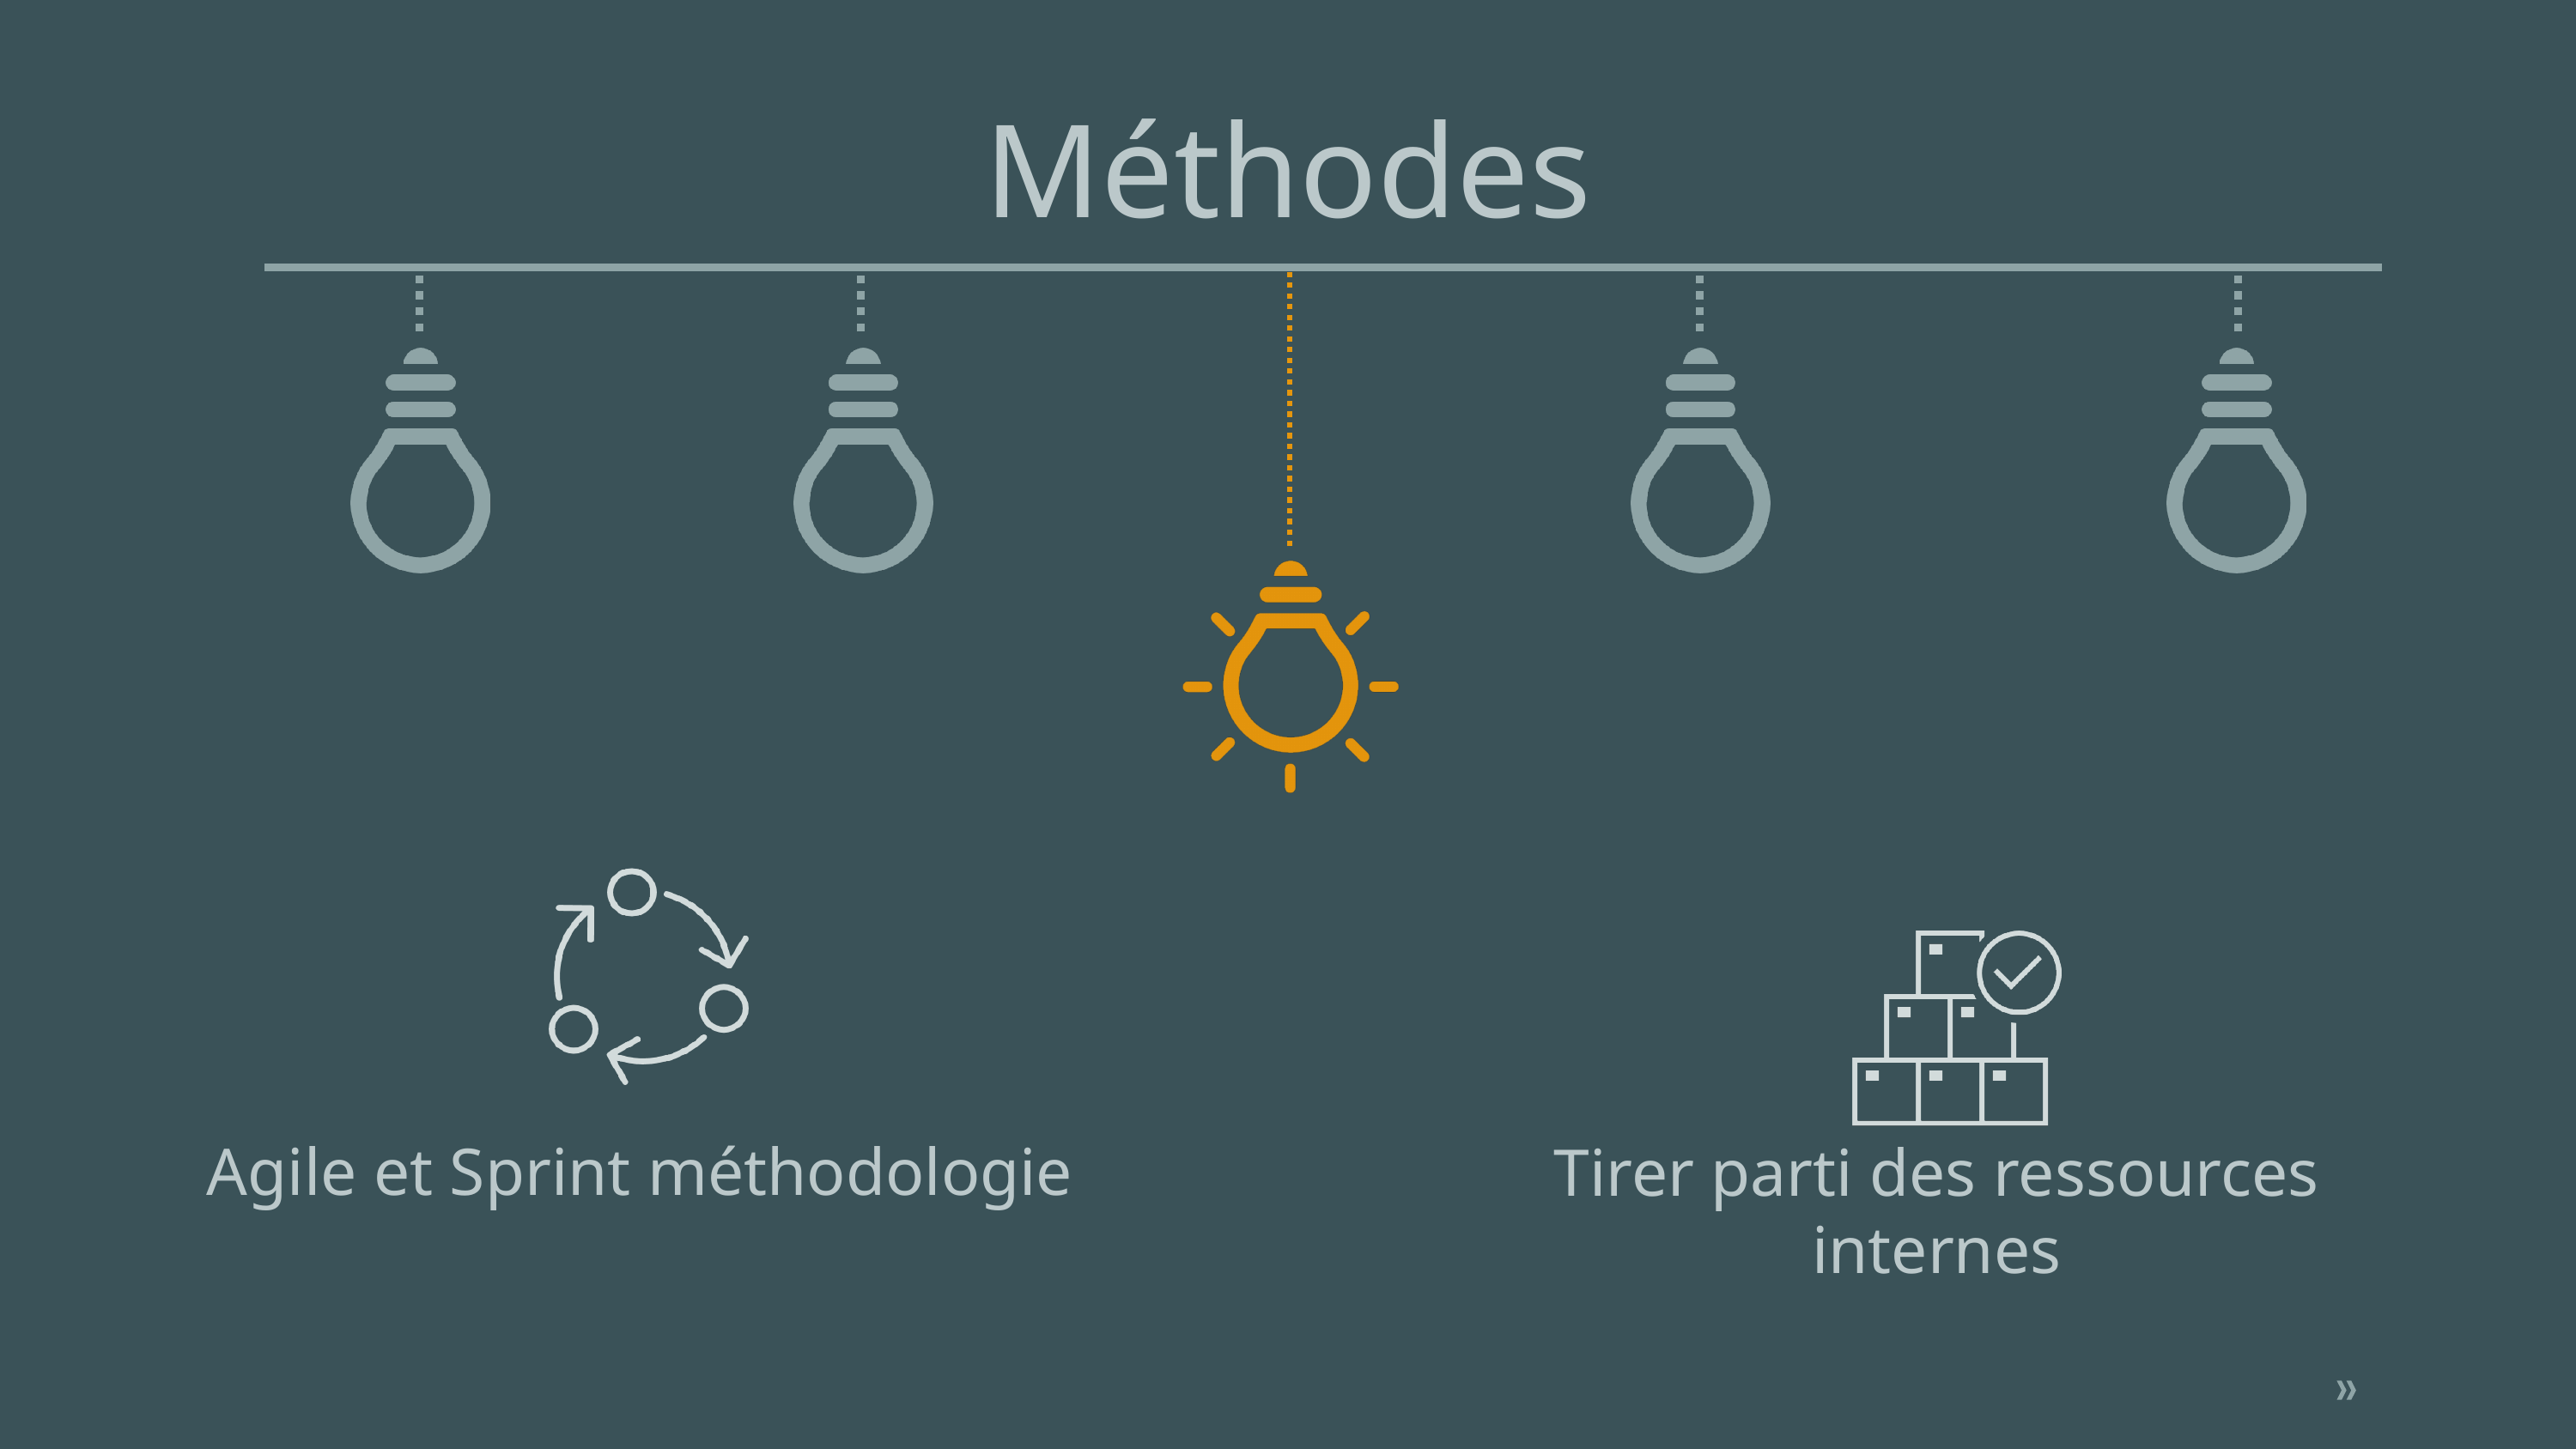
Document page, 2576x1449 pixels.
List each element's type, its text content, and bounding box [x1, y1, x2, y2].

picture [291, 331, 550, 589]
picture [1828, 901, 2082, 1155]
picture [2107, 331, 2366, 589]
picture [1160, 545, 1420, 803]
text_box Tirer parti des ressources internes [1441, 1131, 2433, 1330]
text_box Méthodes [640, 80, 1936, 264]
picture [1571, 331, 1829, 589]
picture [733, 331, 992, 589]
text_box Agile et Sprint méthodologie [144, 1131, 1136, 1329]
picture [492, 828, 790, 1121]
